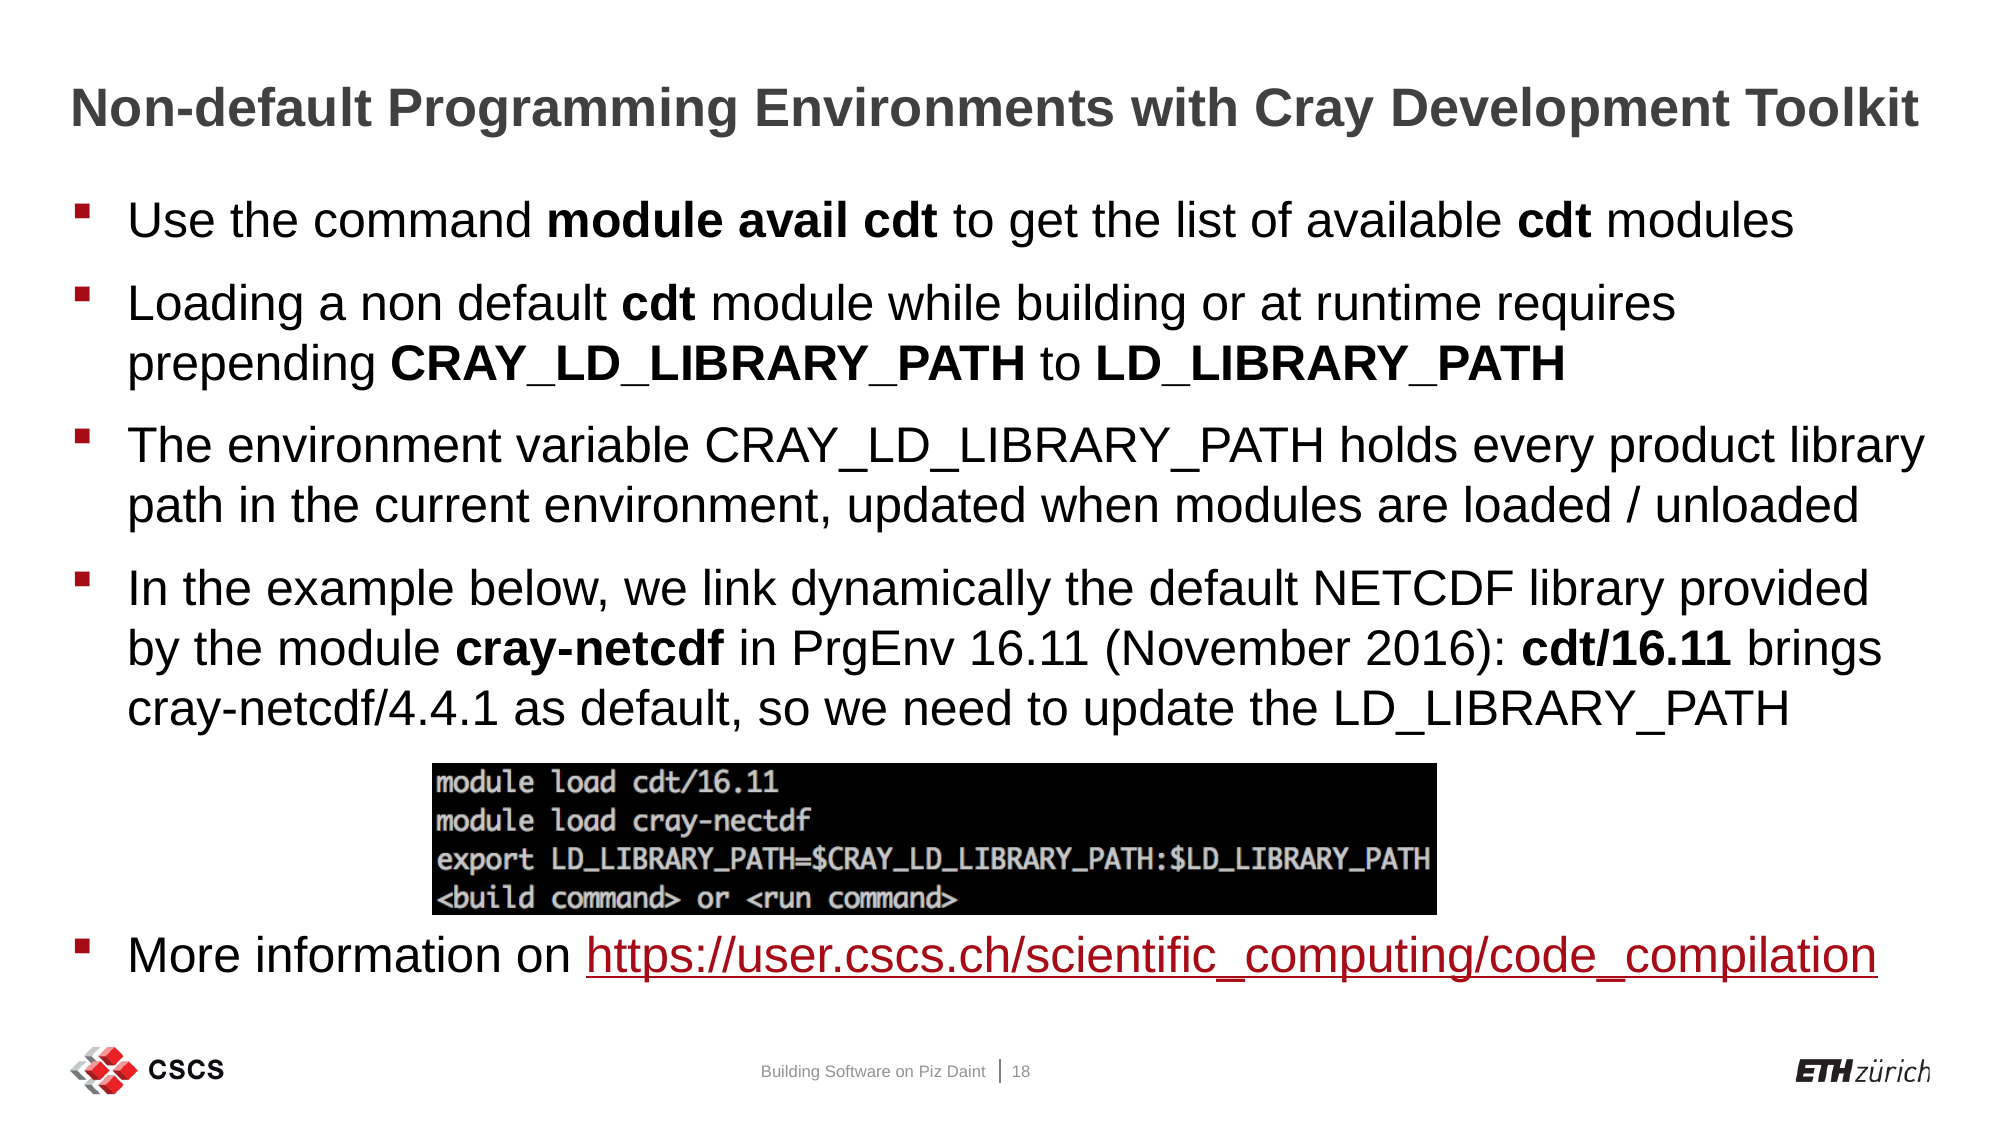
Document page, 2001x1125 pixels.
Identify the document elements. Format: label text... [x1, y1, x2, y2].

list Use the command module avail cdt to get the list of available cdt modules Loading a non default cdt module while building or at runtime requires prepending CRAY_LD_LIBRARY_PATH to LD_LIBRARY_PATH The environment variable CRAY_LD_LIBRARY_PATH holds every product library path in the current environment, updated when modules are loaded / unloaded In the example below, we link dynamically the default NETCDF library provided by the module cray-netcdf in PrgEnv 16.11 (November 2016): cdt/16.11 brings cray-netcdf/4.4.1 as default, so we need to update the LD_LIBRARY_PATH More information on https://user.cscs.ch/scientific_computing/code_compilation [70, 178, 1930, 1022]
footer Building Software on Piz Daint [322, 1059, 998, 1083]
title Non-default Programming Environments with Cray Development Toolkit [70, 7, 1930, 149]
picture [432, 762, 1438, 915]
slide_number 18 [999, 1059, 1063, 1083]
